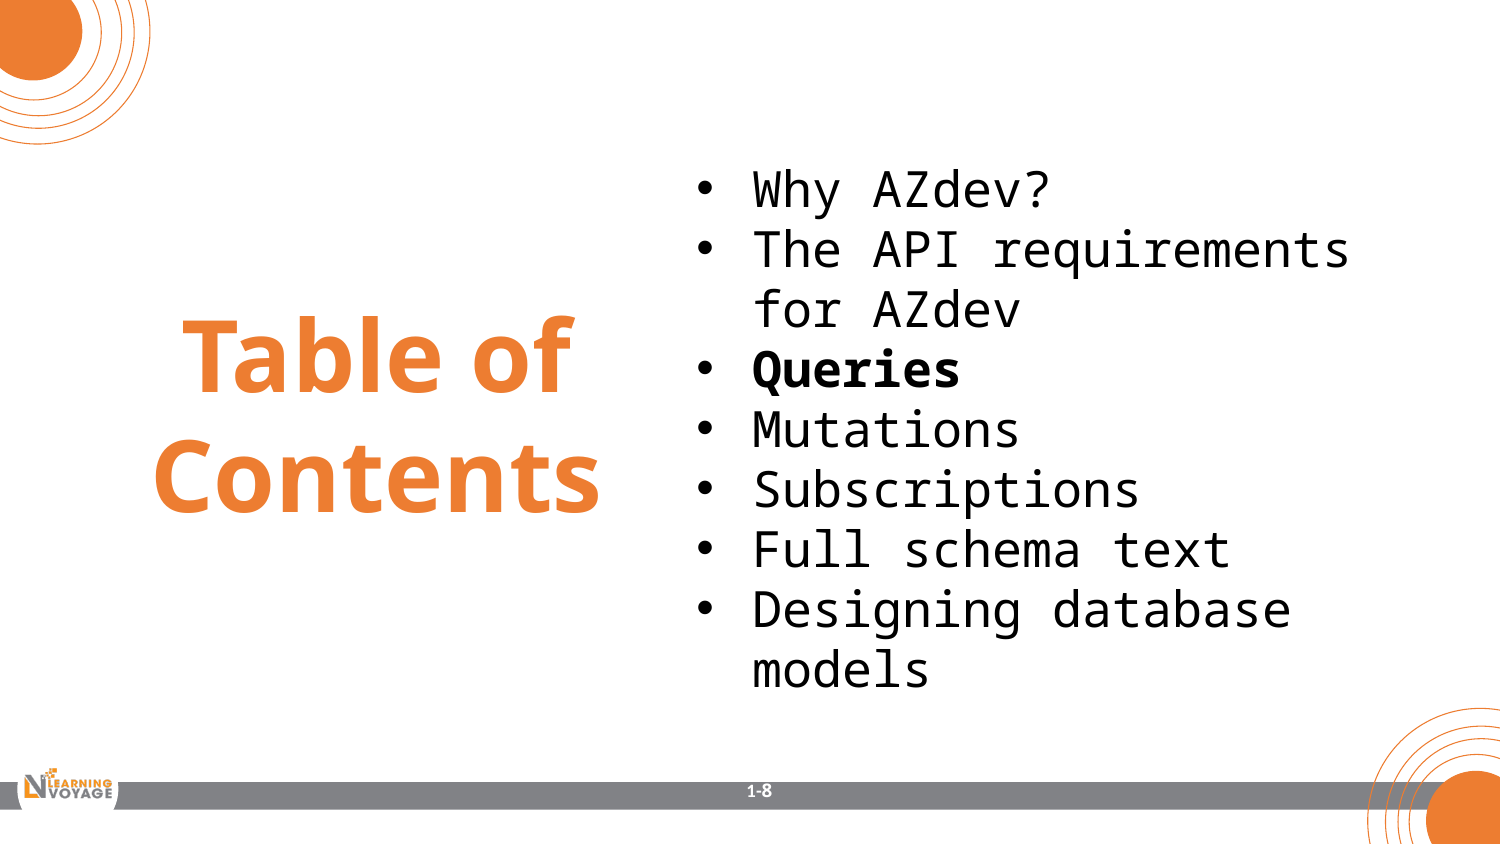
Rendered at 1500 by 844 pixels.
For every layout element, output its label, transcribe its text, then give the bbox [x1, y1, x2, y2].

text_box Table of Contents [82, 285, 671, 541]
text_box [1367, 707, 1500, 844]
text_box [1426, 770, 1500, 844]
text_box [1397, 738, 1500, 844]
text_box [0, 0, 102, 101]
text_box [0, 0, 151, 145]
text_box [0, 0, 84, 82]
slide_number 1-8 [673, 766, 788, 817]
text_box Why AZdev? The API requirements for AZdev Queries Mutations Subscriptions Full schema text Designing database models [681, 149, 1463, 705]
text_box [0, 0, 123, 117]
text_box [0, 0, 135, 129]
picture [0, 706, 144, 844]
text_box [1384, 725, 1500, 844]
text_box [1408, 753, 1500, 844]
